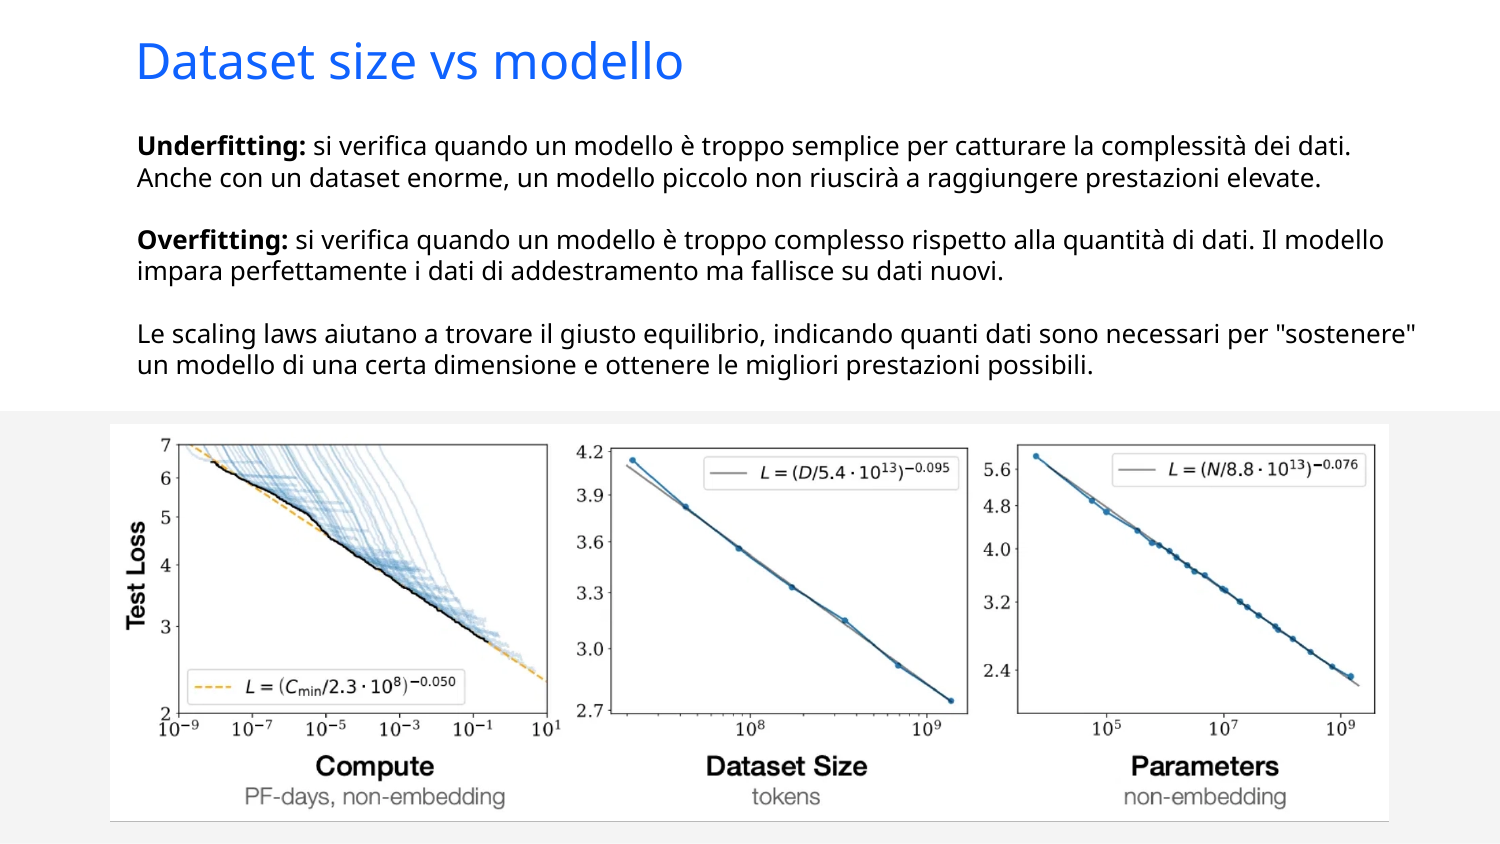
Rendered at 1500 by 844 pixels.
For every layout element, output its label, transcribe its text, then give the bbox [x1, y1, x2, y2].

text_box Dataset size vs modello [135, 29, 795, 90]
text_box [0, 411, 1500, 844]
text_box Underfitting: si verifica quando un modello è troppo semplice per catturare la complessità dei dati. Anche con un dataset enorme, un modello piccolo non riuscirà a raggiungere prestazioni elevate. Overfitting: si verifica quando un modello è troppo complesso rispetto alla quantità di dati. Il modello impara perfettamente i dati di addestramento ma fallisce su dati nuovi. Le scaling laws aiutano a trovare il giusto equilibrio, indicando quanti dati sono necessari per "sostenere" un modello di una certa dimensione e ottenere le migliori prestazioni possibili. [121, 122, 1449, 388]
picture [109, 421, 1391, 824]
